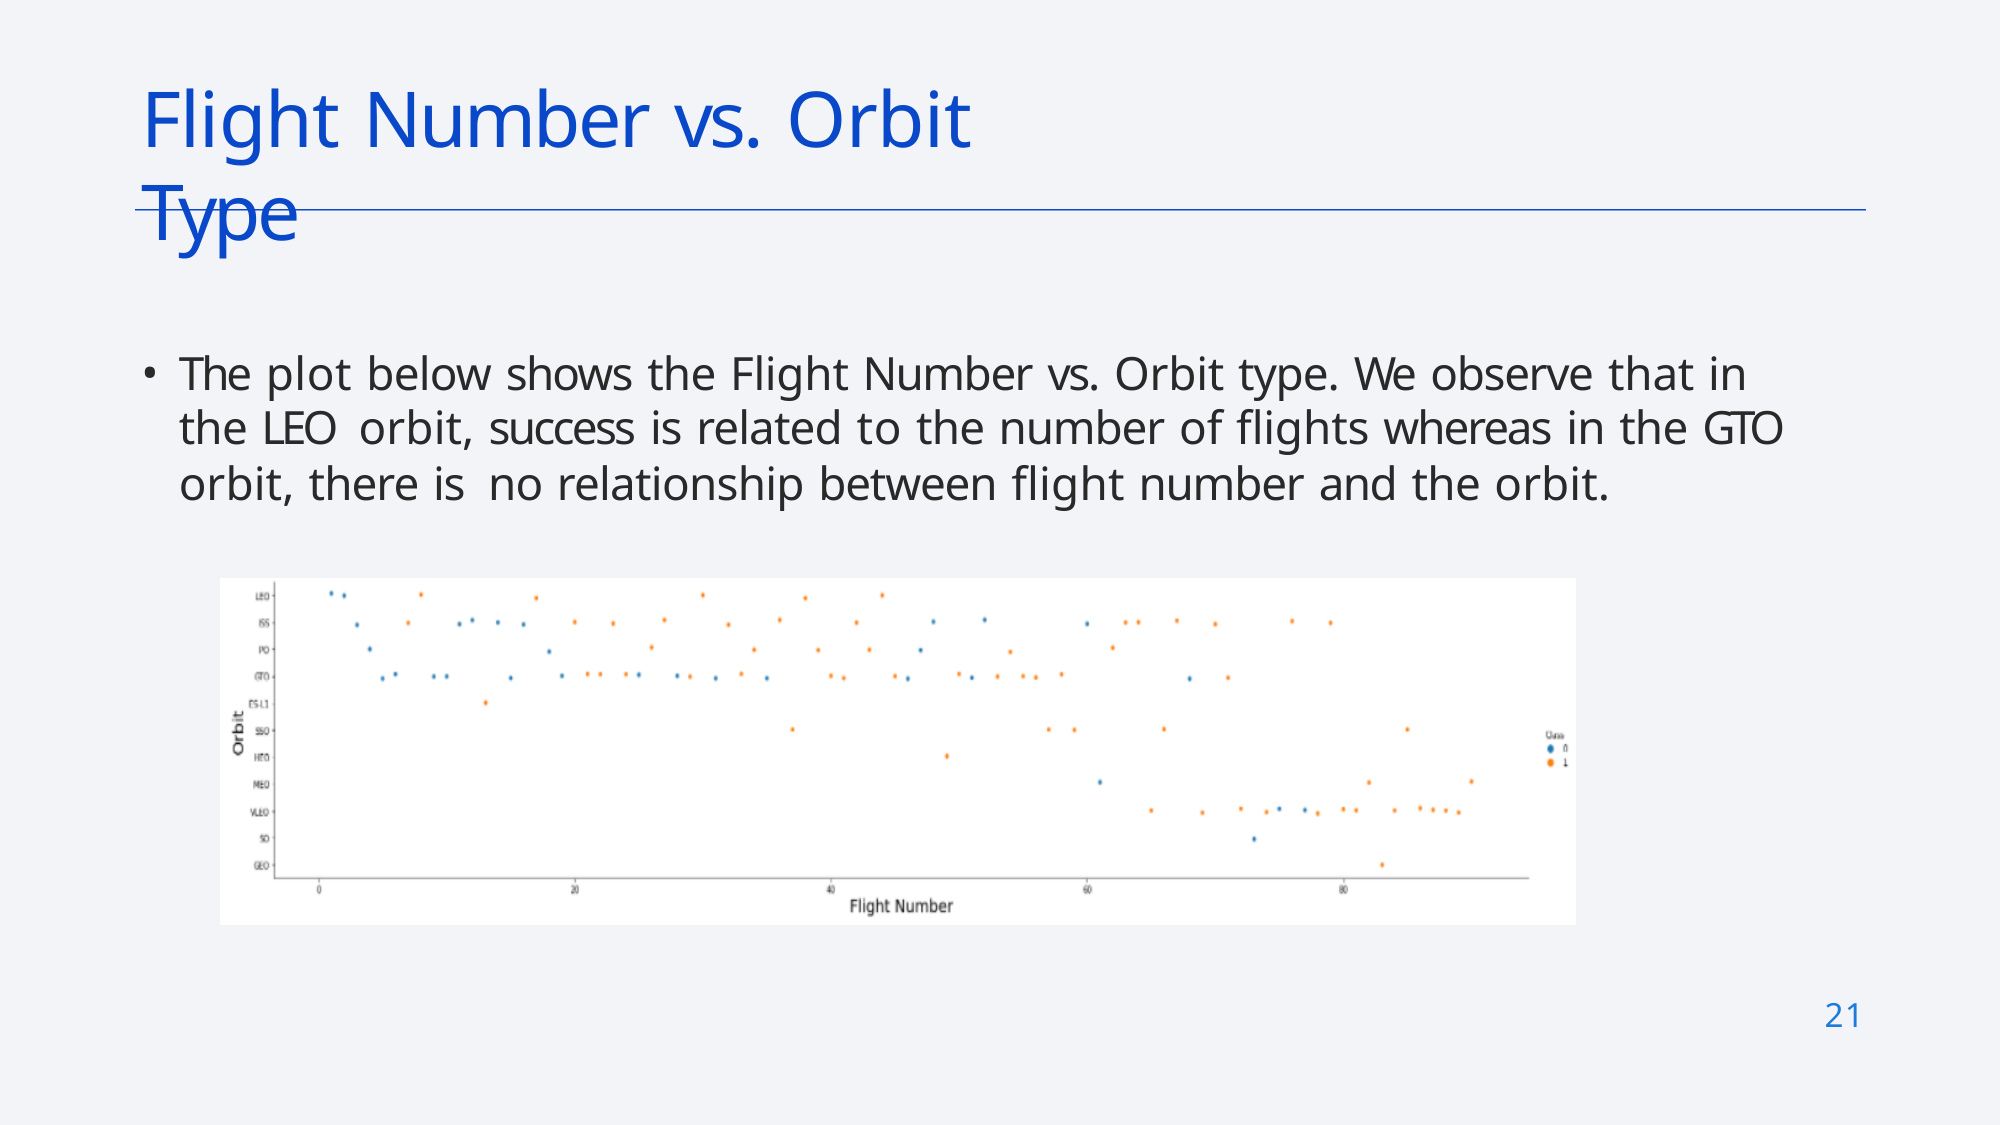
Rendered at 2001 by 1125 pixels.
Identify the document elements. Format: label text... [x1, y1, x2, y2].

slide_number 21 [1818, 1001, 1871, 1125]
title Flight Number vs. Orbit Type [139, 68, 1094, 259]
picture [0, 0, 2000, 1125]
text_box The plot below shows the Flight Number vs. Orbit type. We observe that in the LEO orbit, success is related to the number of flights whereas in the GTO orbit, there is no relationship between flight number and the orbit. [139, 342, 1815, 510]
